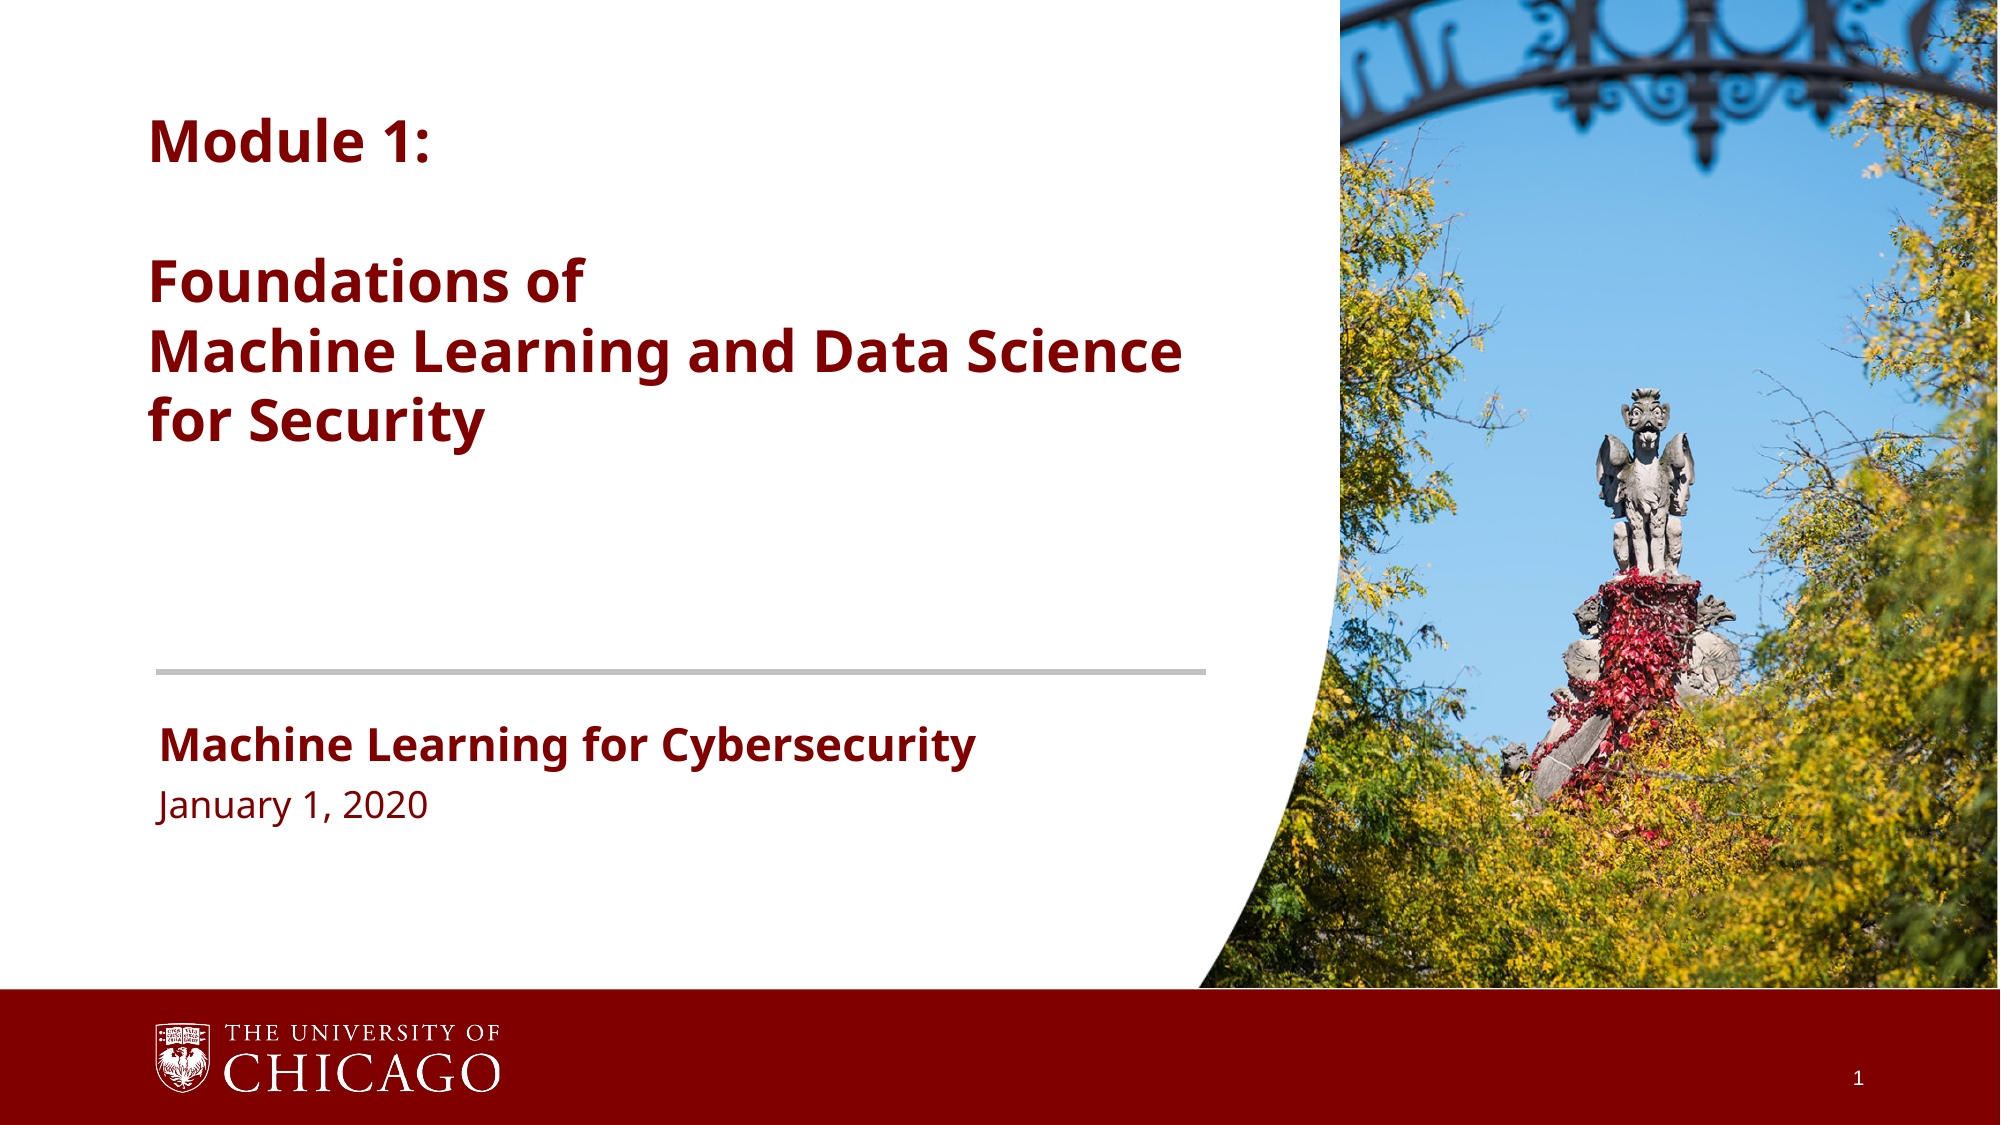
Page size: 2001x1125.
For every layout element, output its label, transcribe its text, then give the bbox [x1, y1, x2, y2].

text_box Machine Learning for Cybersecurity January 1, 2020 [143, 694, 1251, 893]
picture [0, 0, 1998, 989]
text_box Module 1: Foundations of Machine Learning and Data Science for Security [133, 69, 1505, 461]
slide_number 1 [1412, 1046, 1880, 1107]
